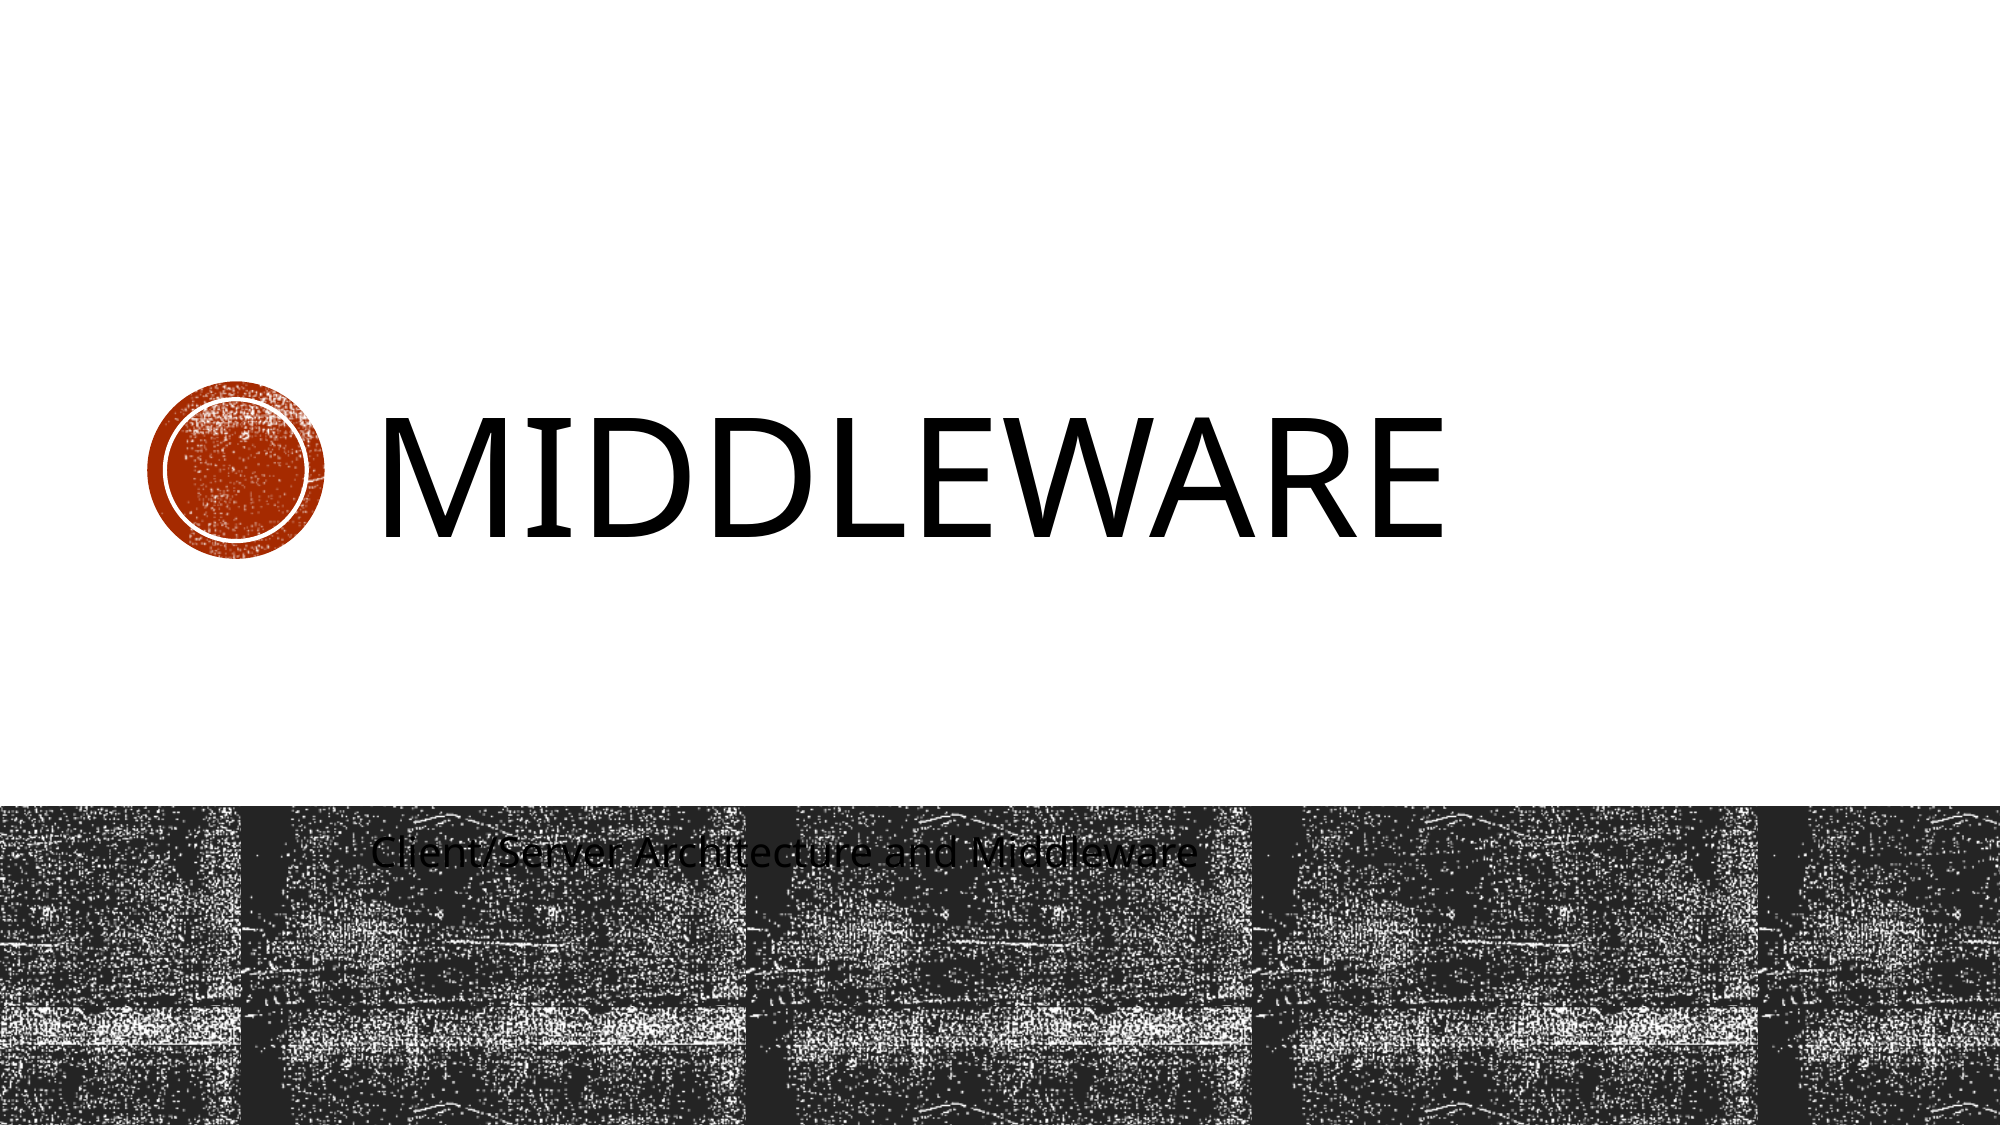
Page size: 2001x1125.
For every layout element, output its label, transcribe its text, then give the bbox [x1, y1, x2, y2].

list Client/Server Architecture and Middleware [355, 823, 1841, 999]
title middleware [355, 201, 1878, 779]
